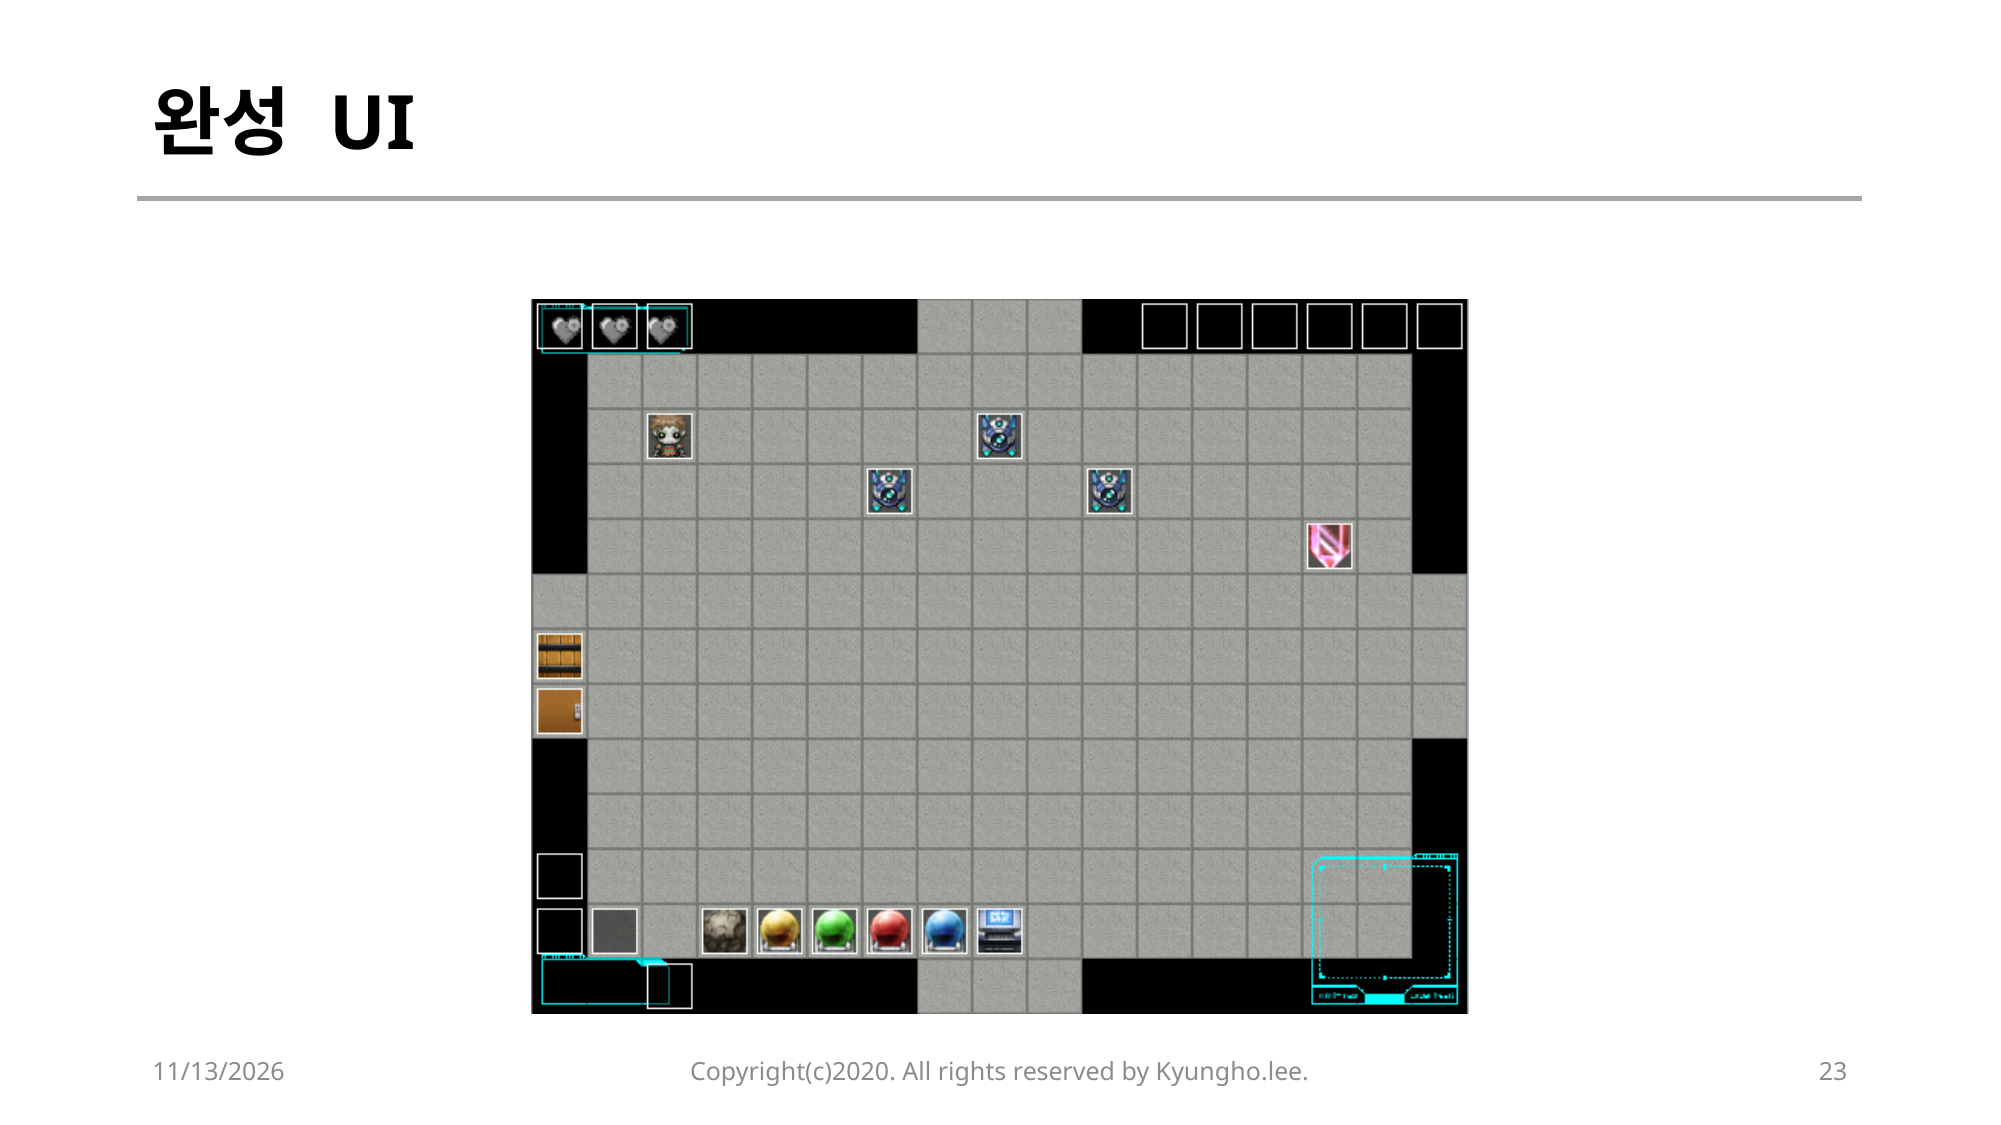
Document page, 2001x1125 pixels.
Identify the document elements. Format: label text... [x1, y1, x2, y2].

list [531, 299, 1469, 1014]
title 완성 UI [137, 59, 1863, 191]
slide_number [137, 1042, 588, 1103]
footer Copyright(c)2020. All rights reserved by Kyungho.lee. [662, 1042, 1338, 1103]
slide_number 23 [1412, 1042, 1863, 1103]
